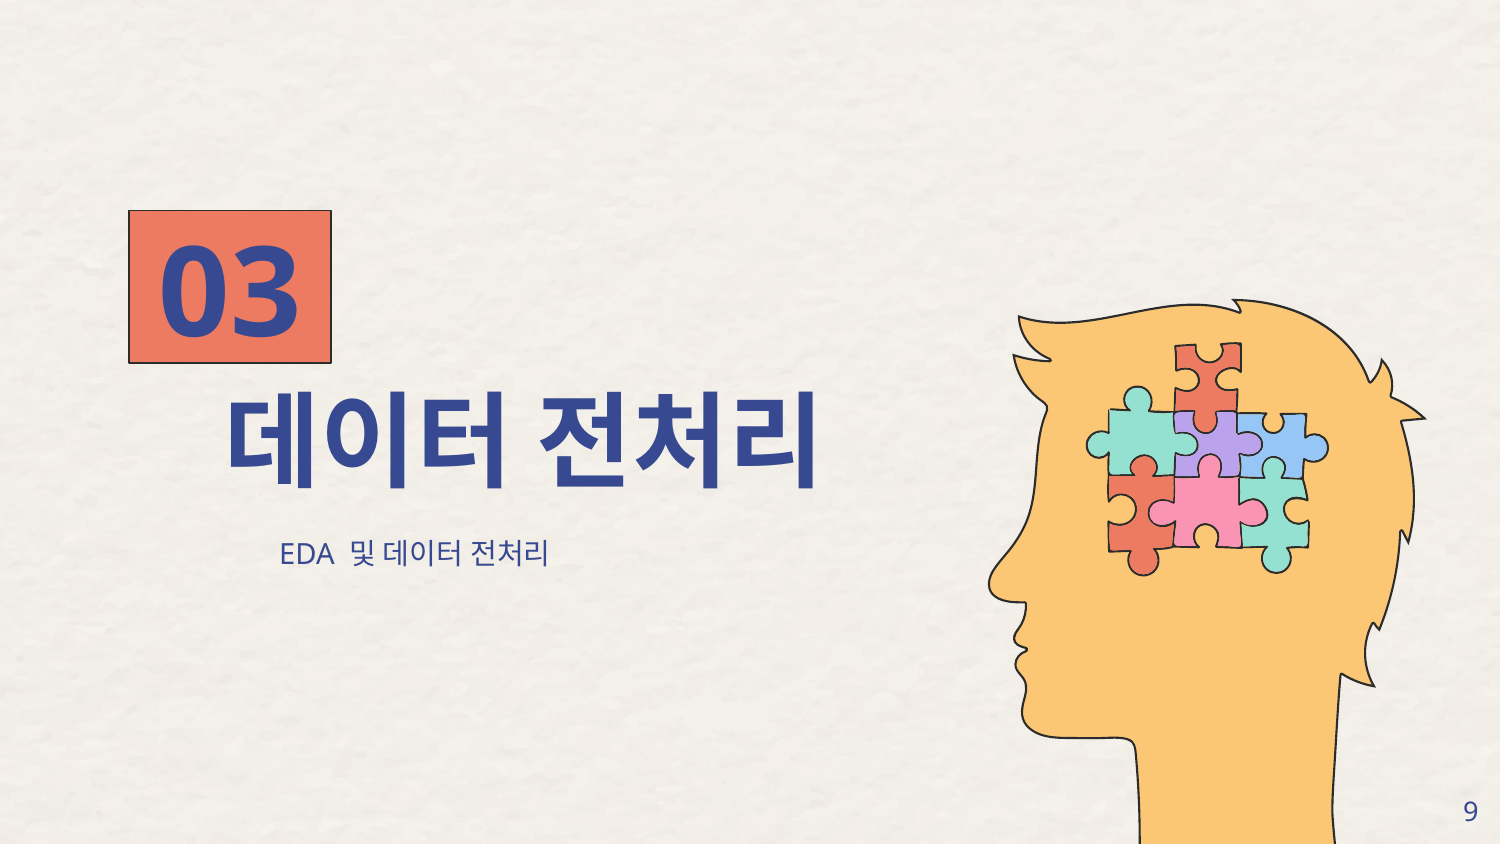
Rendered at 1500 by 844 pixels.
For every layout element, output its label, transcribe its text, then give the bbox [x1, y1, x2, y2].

slide_number ‹#› [1432, 779, 1494, 844]
title 03 [128, 210, 332, 364]
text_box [985, 298, 1428, 844]
title 데이터 전처리 [209, 362, 919, 516]
subtitle EDA 및 데이터 전처리 [264, 515, 973, 577]
